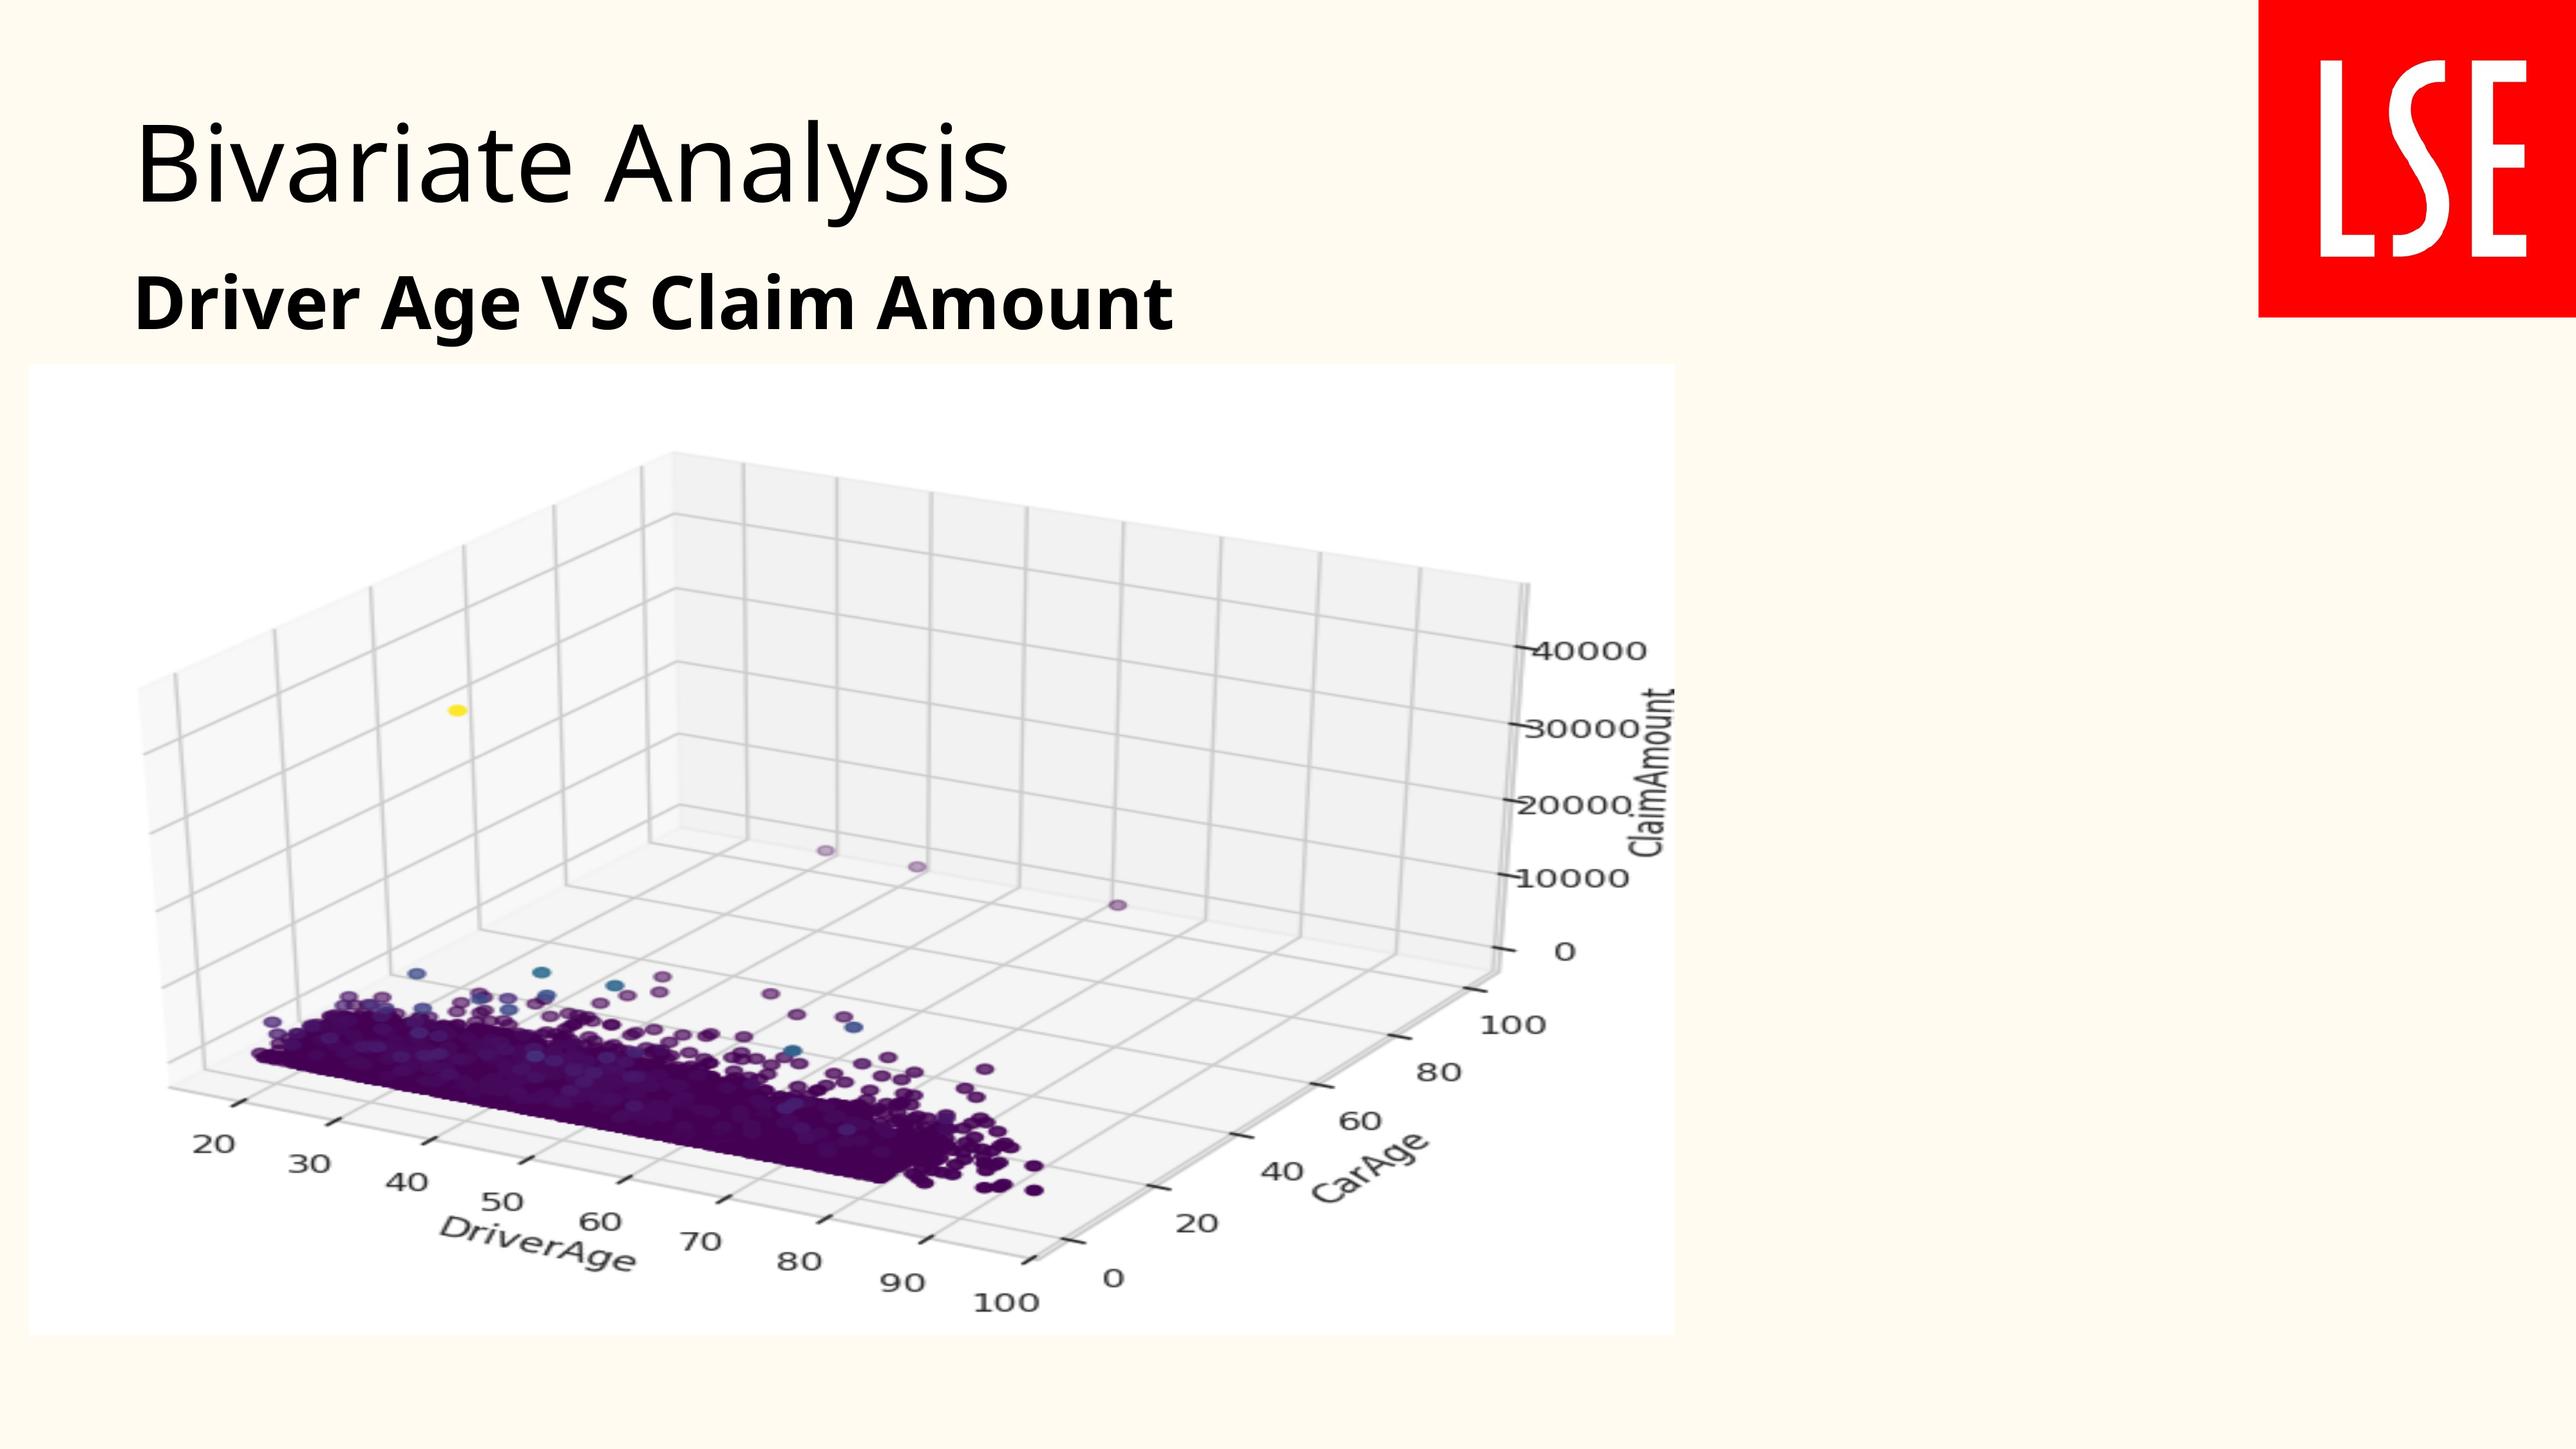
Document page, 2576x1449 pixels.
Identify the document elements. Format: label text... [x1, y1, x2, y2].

title Bivariate Analysis [127, 114, 2255, 251]
picture [2259, 0, 2576, 317]
picture [28, 365, 1675, 1336]
list Driver Age VS Claim Amount [127, 251, 2449, 350]
